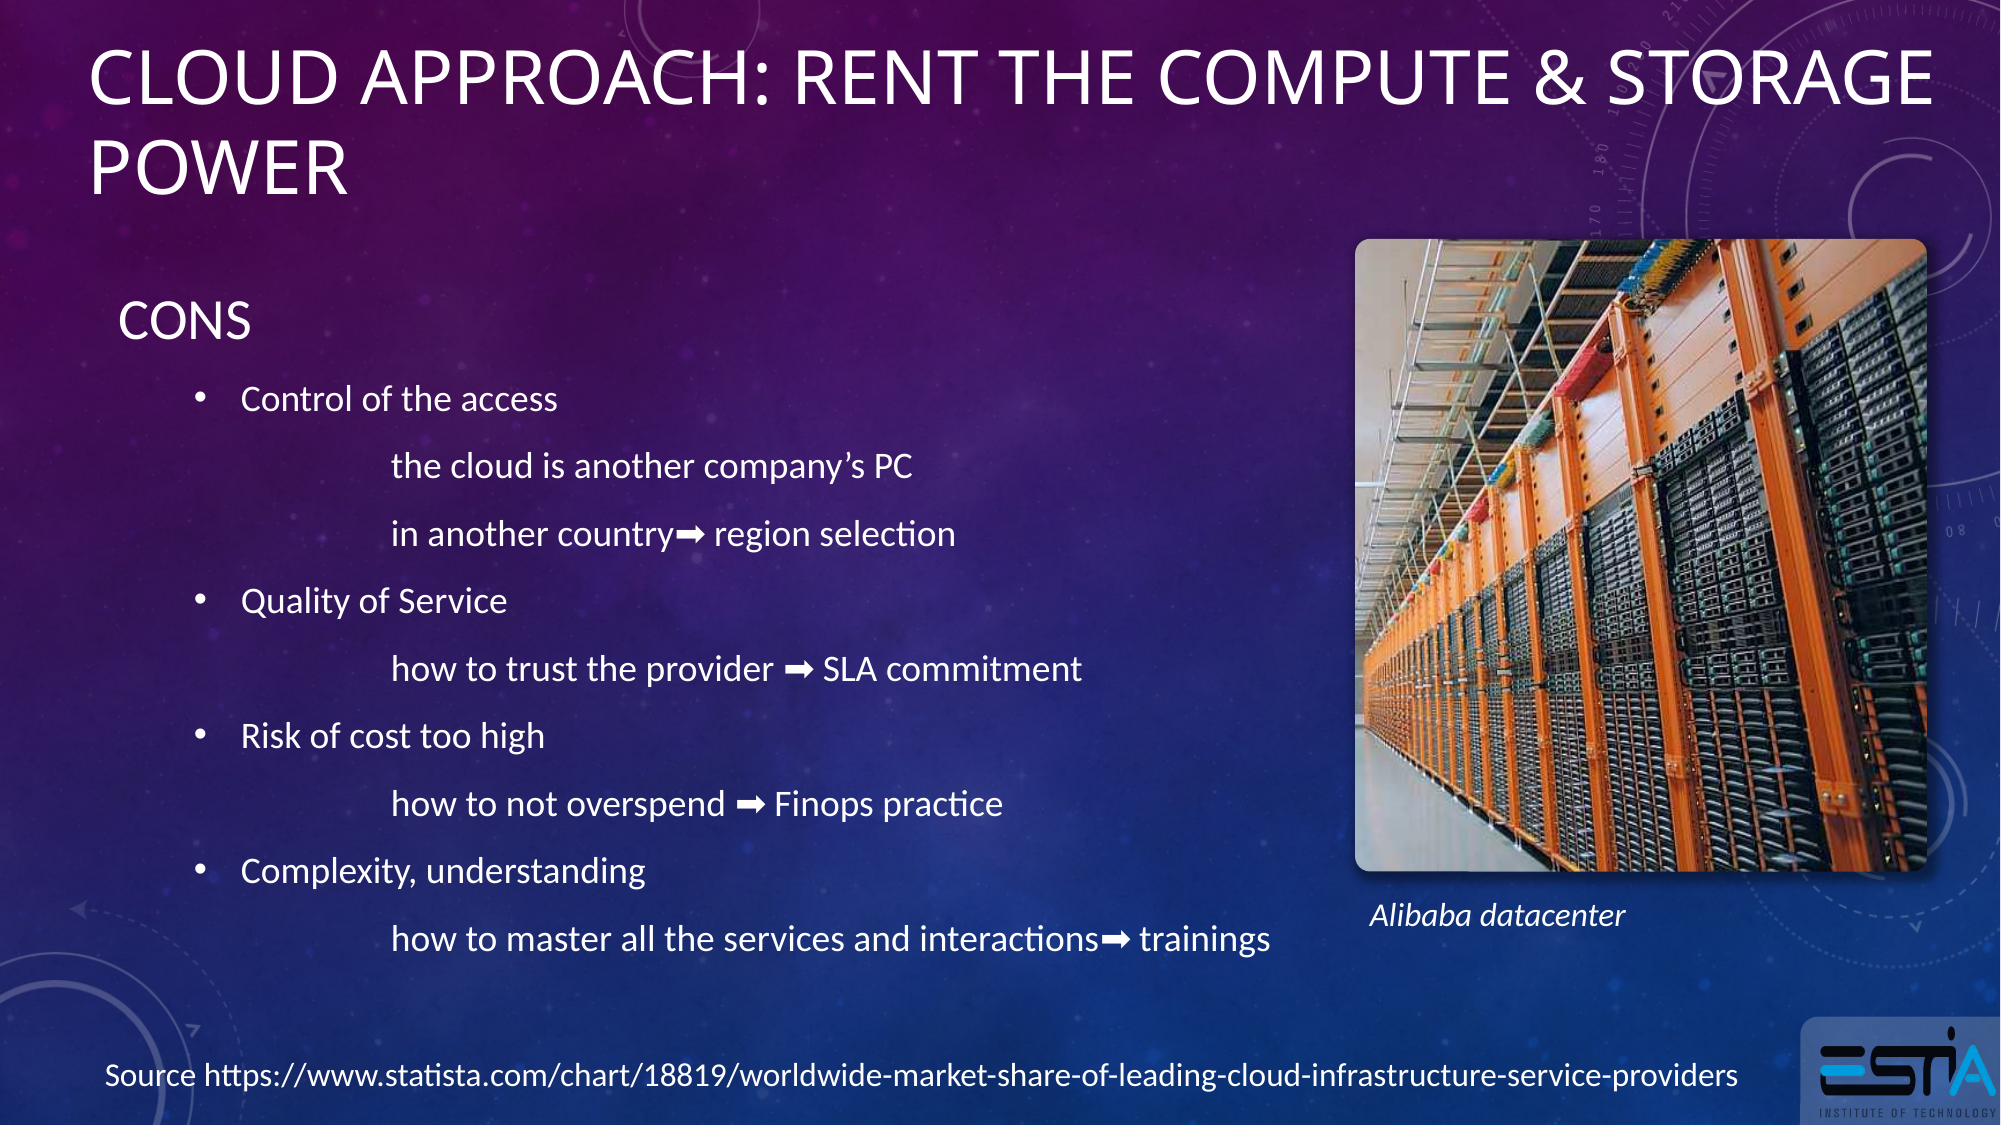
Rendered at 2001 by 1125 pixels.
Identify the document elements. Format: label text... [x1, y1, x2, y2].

text_box CONS Control of the access the cloud is another company’s PC in another country➡️ region selection Quality of Service how to trust the provider ➡️ SLA commitment Risk of cost too high how to not overspend ➡️ Finops practice Complexity, understanding how to master all the services and interactions➡️ trainings [104, 238, 1324, 966]
title Cloud approach: rent the compute & storage power [72, 0, 1981, 239]
picture [0, 0, 2001, 1125]
text_box Source https://www.statista.com/chart/18819/worldwide-market-share-of-leading-cloud-infrastructure-service-providers [89, 1046, 1784, 1101]
text_box Alibaba datacenter [1355, 886, 1947, 941]
